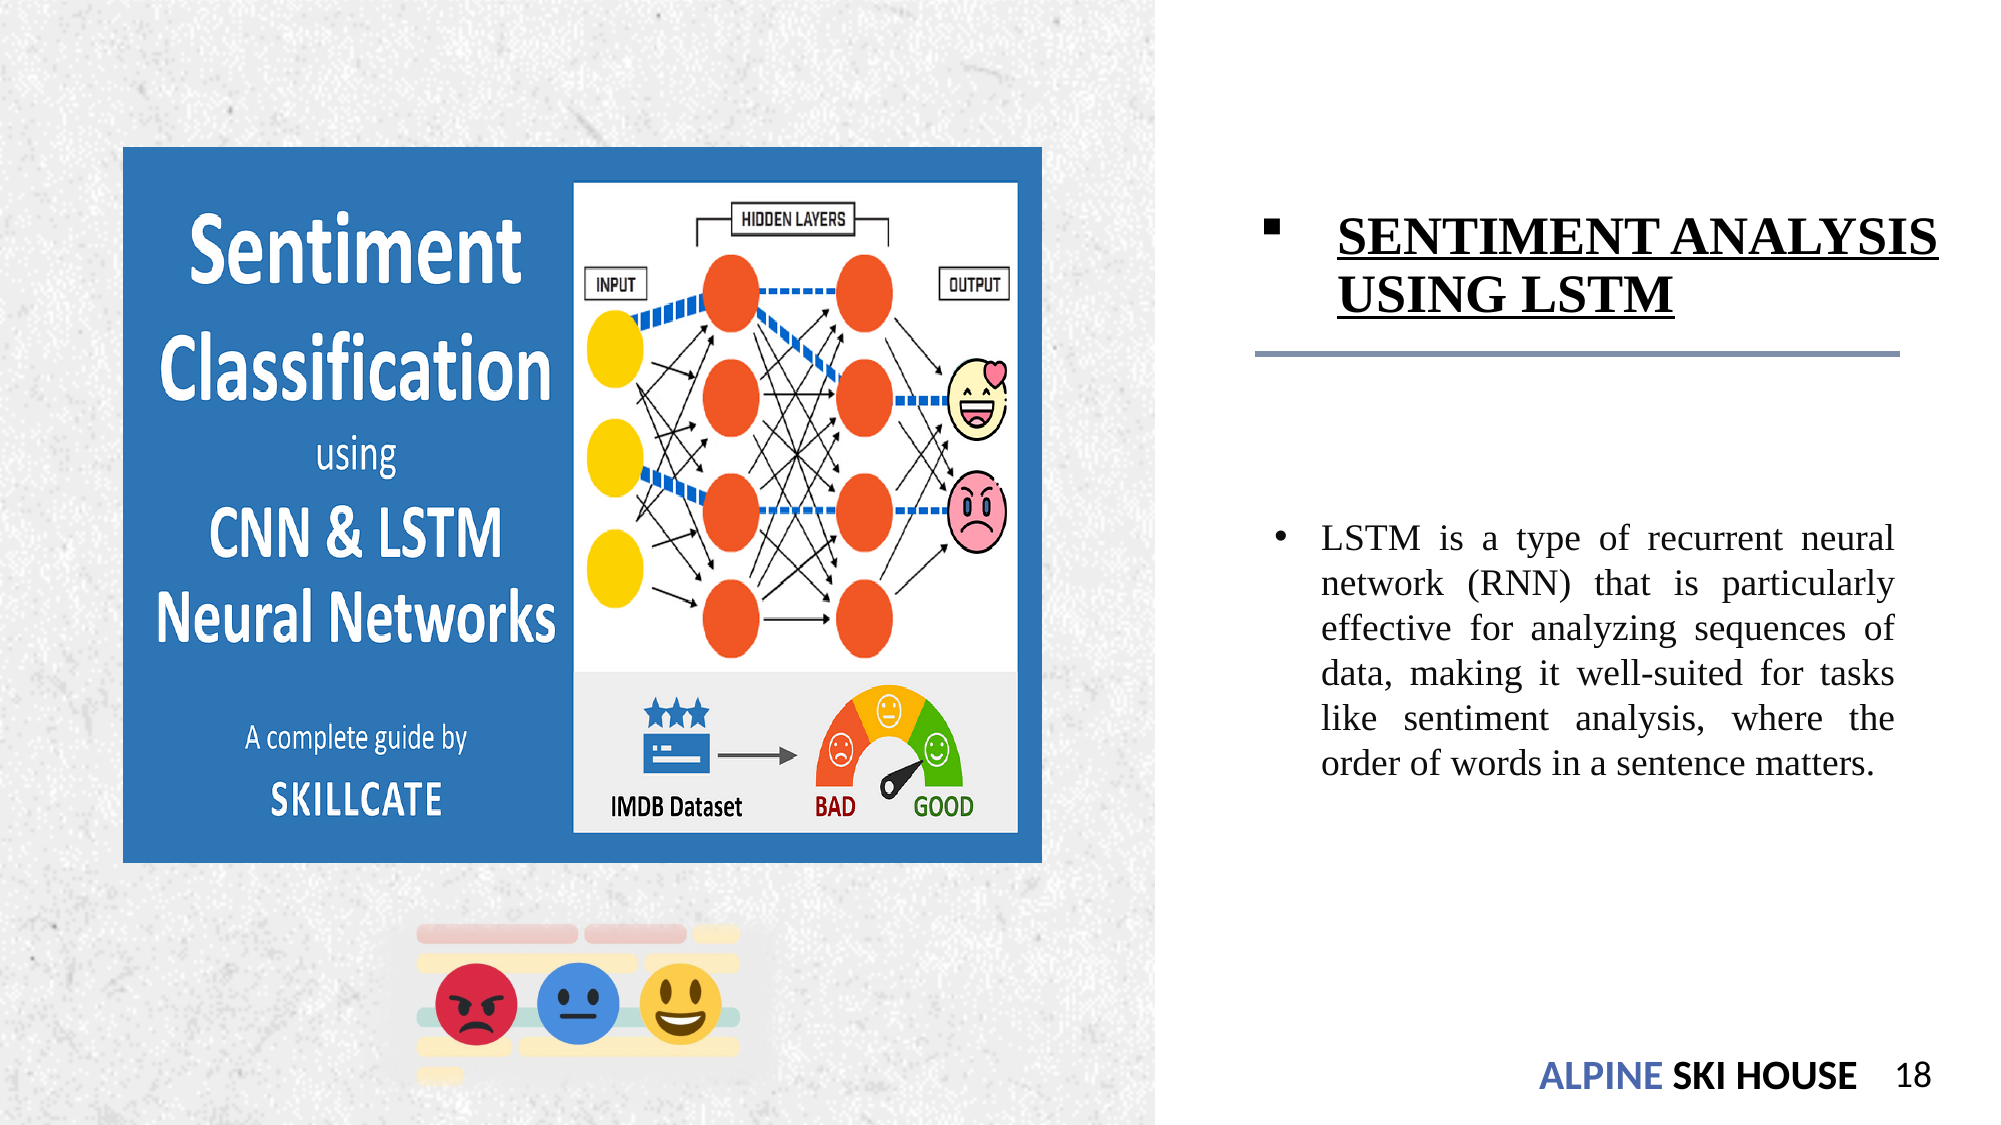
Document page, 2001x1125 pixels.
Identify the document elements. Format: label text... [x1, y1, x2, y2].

title Sentiment Analysis using LStm [1259, 142, 1947, 332]
slide_number 18 [1496, 1042, 1947, 1103]
picture [0, 0, 1155, 1125]
text_box LSTM is a type of recurrent neural network (RNN) that is particularly effective for analyzing sequences of data, making it well-suited for tasks like sentiment analysis, where the order of words in a sentence matters. [1259, 505, 1911, 791]
